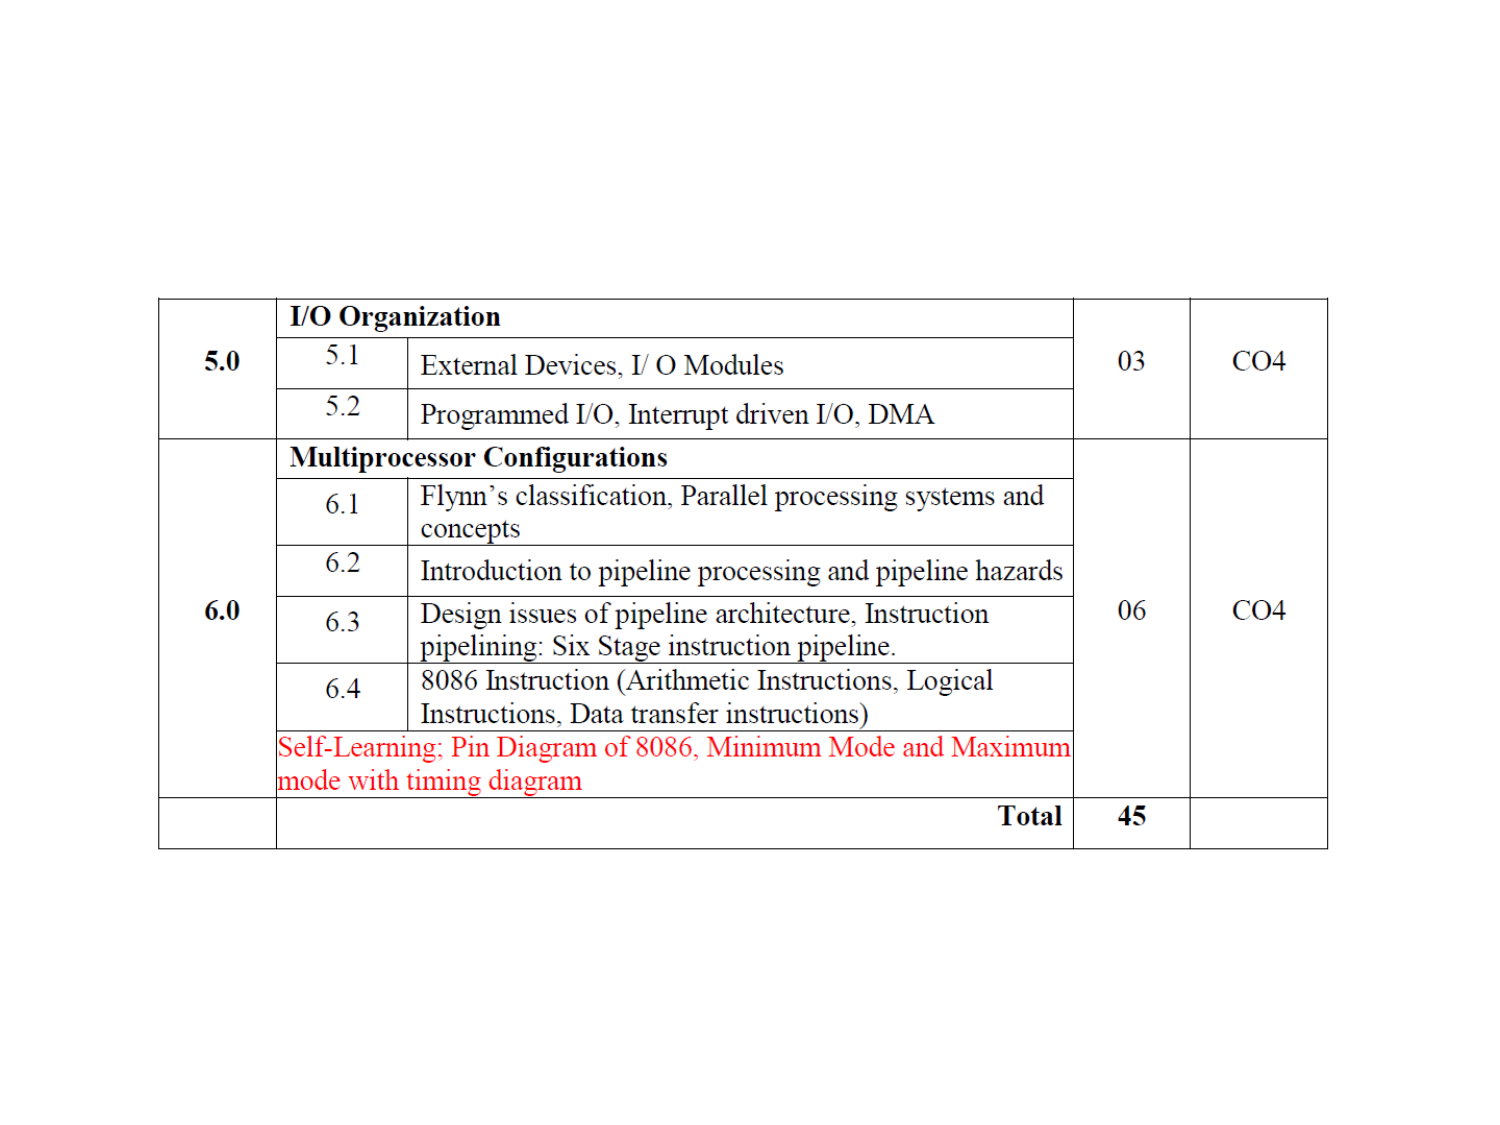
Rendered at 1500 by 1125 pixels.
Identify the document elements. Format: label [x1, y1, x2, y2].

picture [102, 260, 1398, 865]
